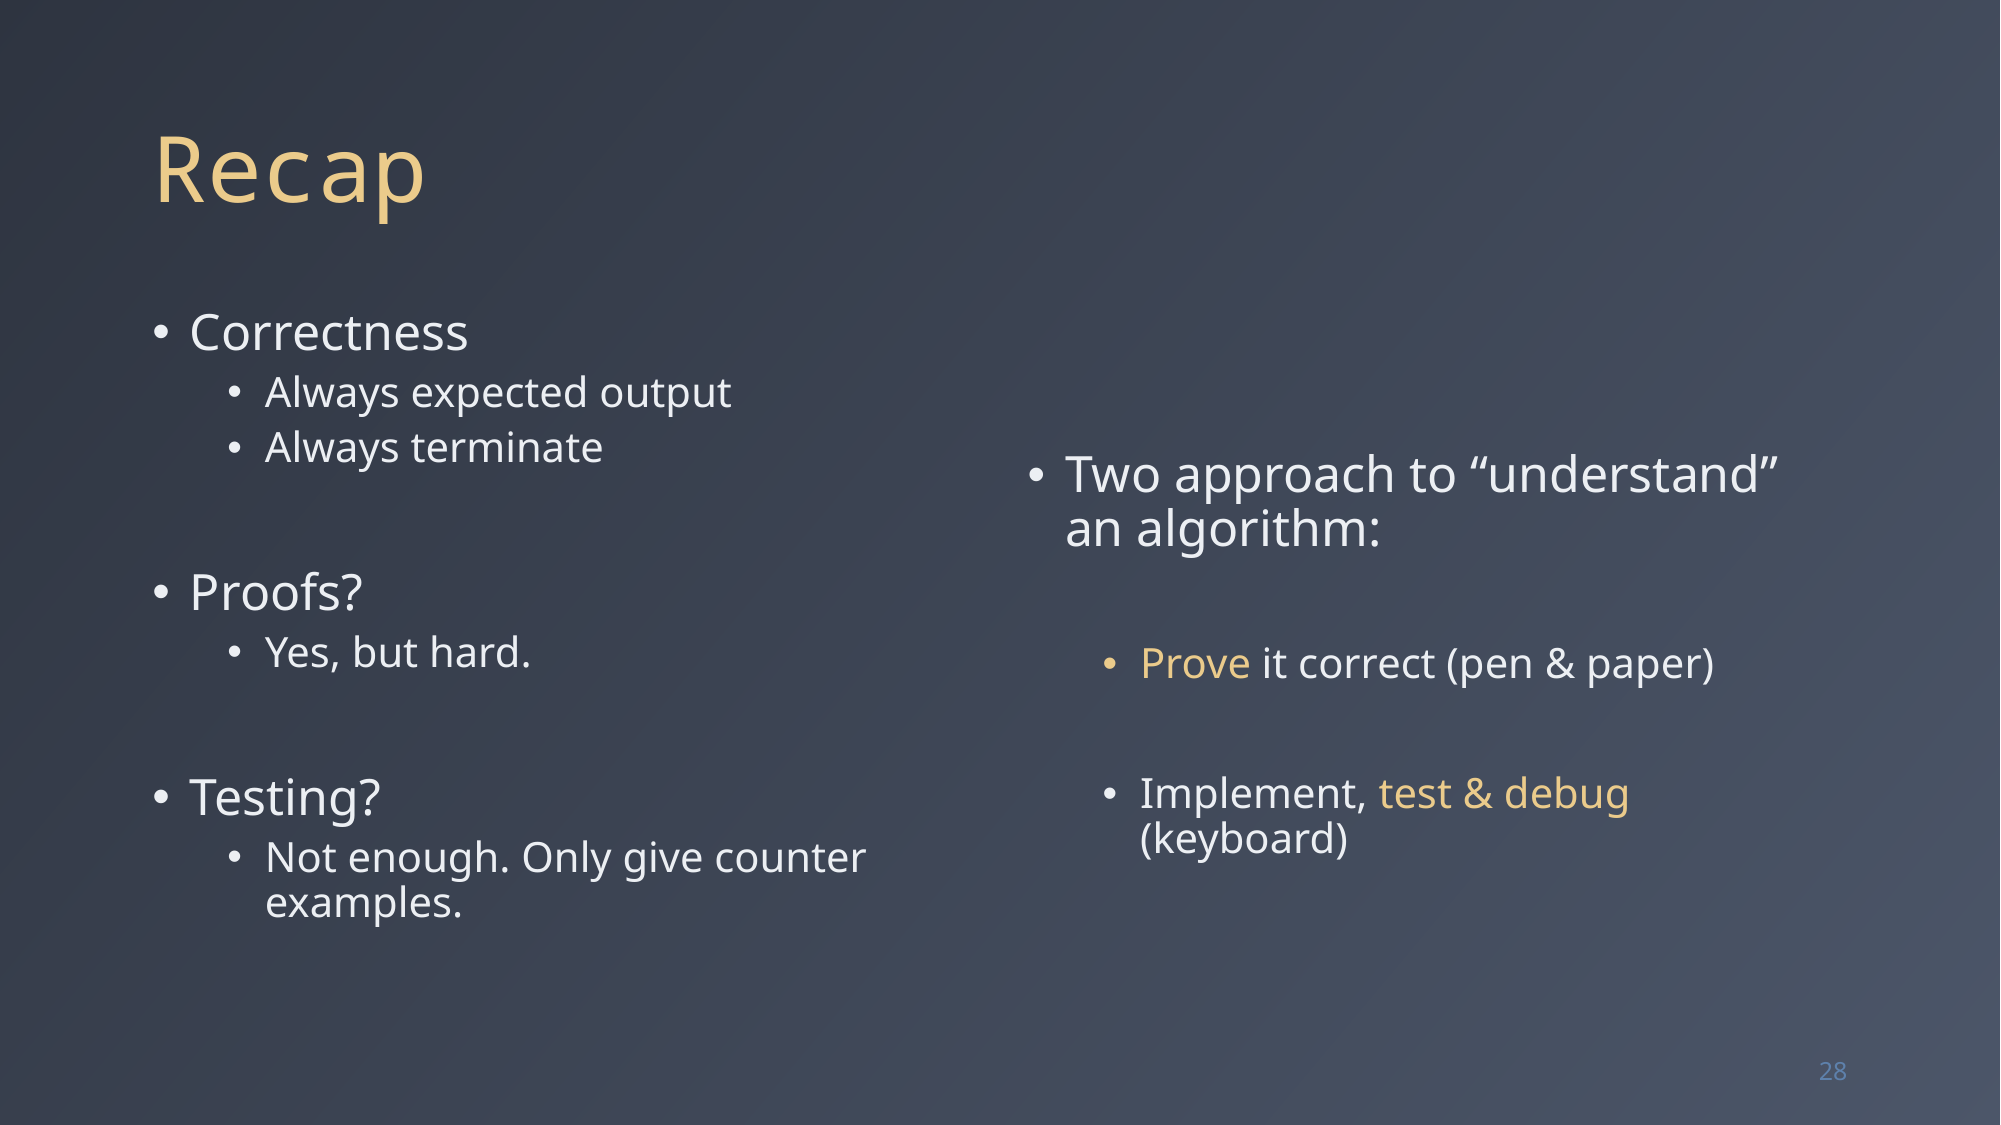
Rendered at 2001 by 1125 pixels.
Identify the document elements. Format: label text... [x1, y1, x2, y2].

list Correctness Always expected output Always terminate Proofs? Yes, but hard. Testing? Not enough. Only give counter examples. [137, 299, 988, 1014]
slide_number 28 [1738, 1042, 1863, 1103]
title Recap [137, 26, 1863, 230]
list Two approach to “understand” an algorithm: Prove it correct (pen & paper) Implement, test & debug (keyboard) [1012, 299, 1863, 1014]
